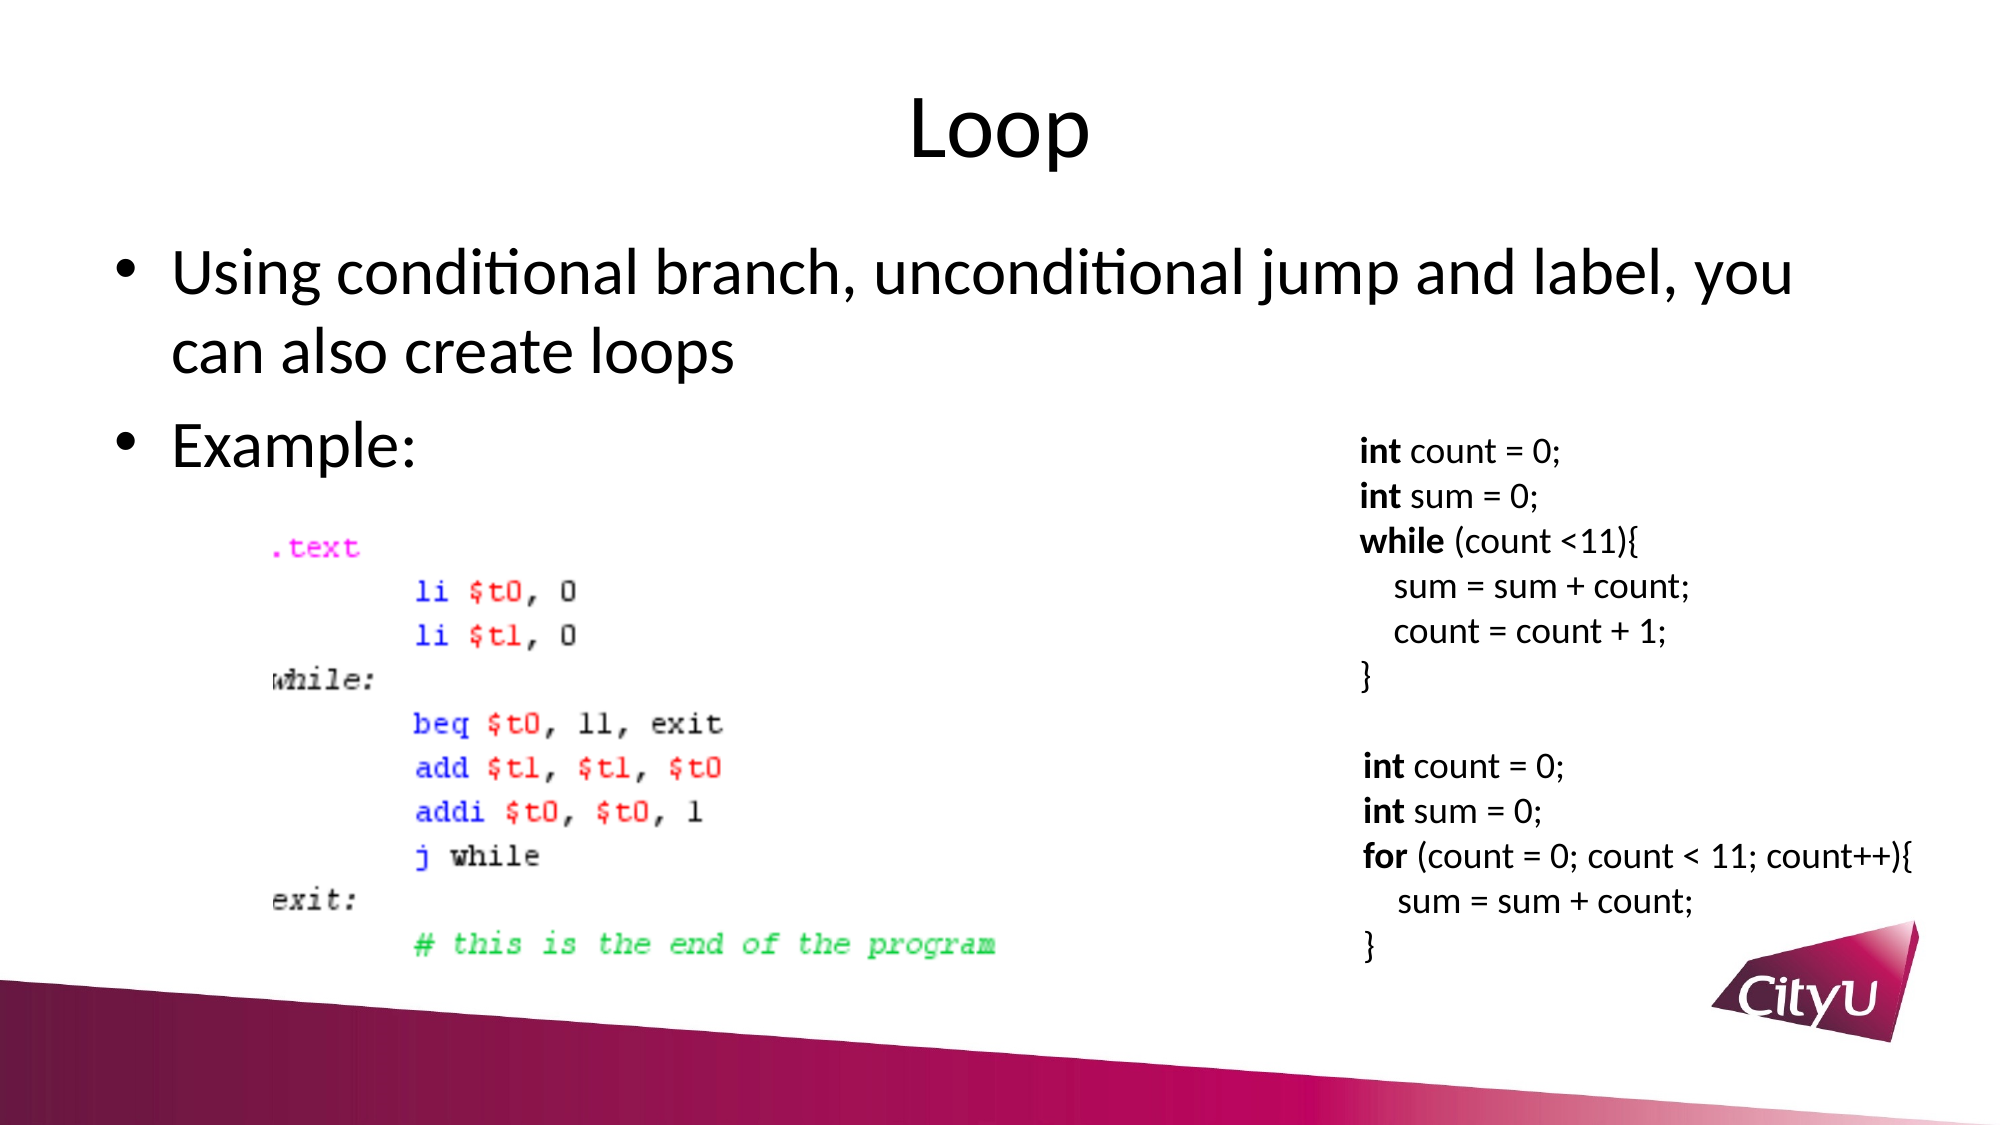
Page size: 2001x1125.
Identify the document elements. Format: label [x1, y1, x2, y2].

title [99, 45, 1900, 197]
text_box [1344, 418, 1706, 704]
slide_number [1767, 1070, 1983, 1115]
picture [0, 0, 2001, 1125]
list [99, 219, 1900, 1047]
text_box [1348, 733, 1930, 974]
